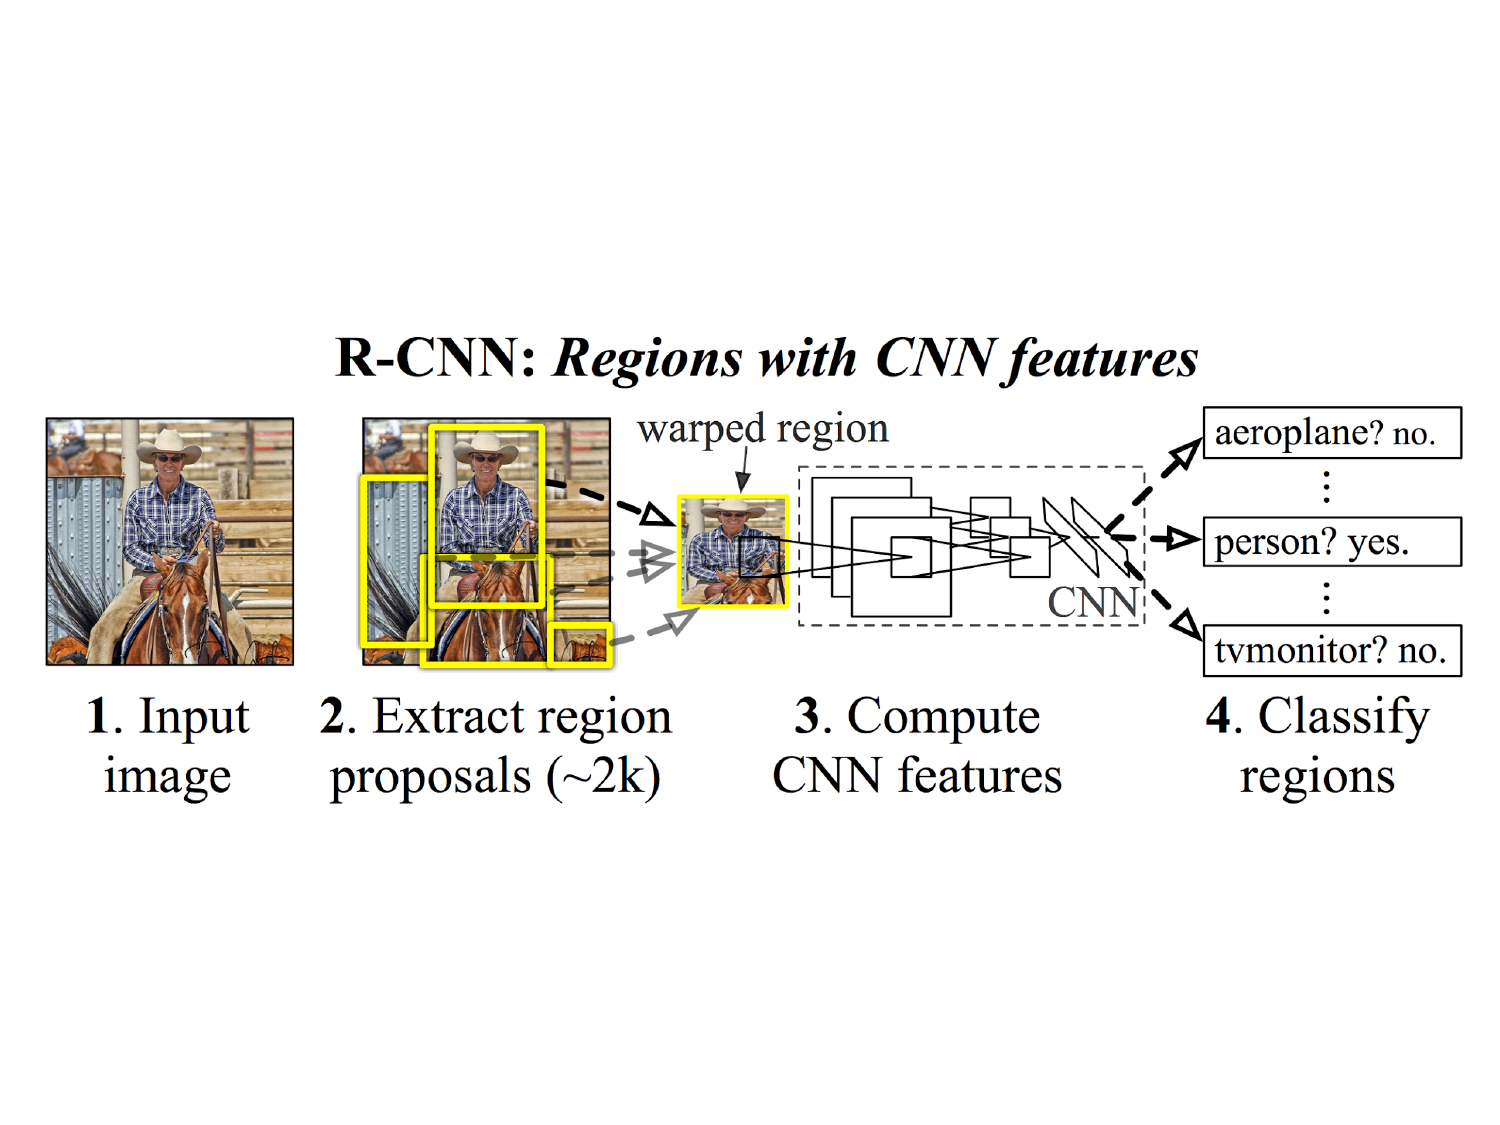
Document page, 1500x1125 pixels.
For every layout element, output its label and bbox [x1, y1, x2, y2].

picture [18, 319, 1482, 806]
